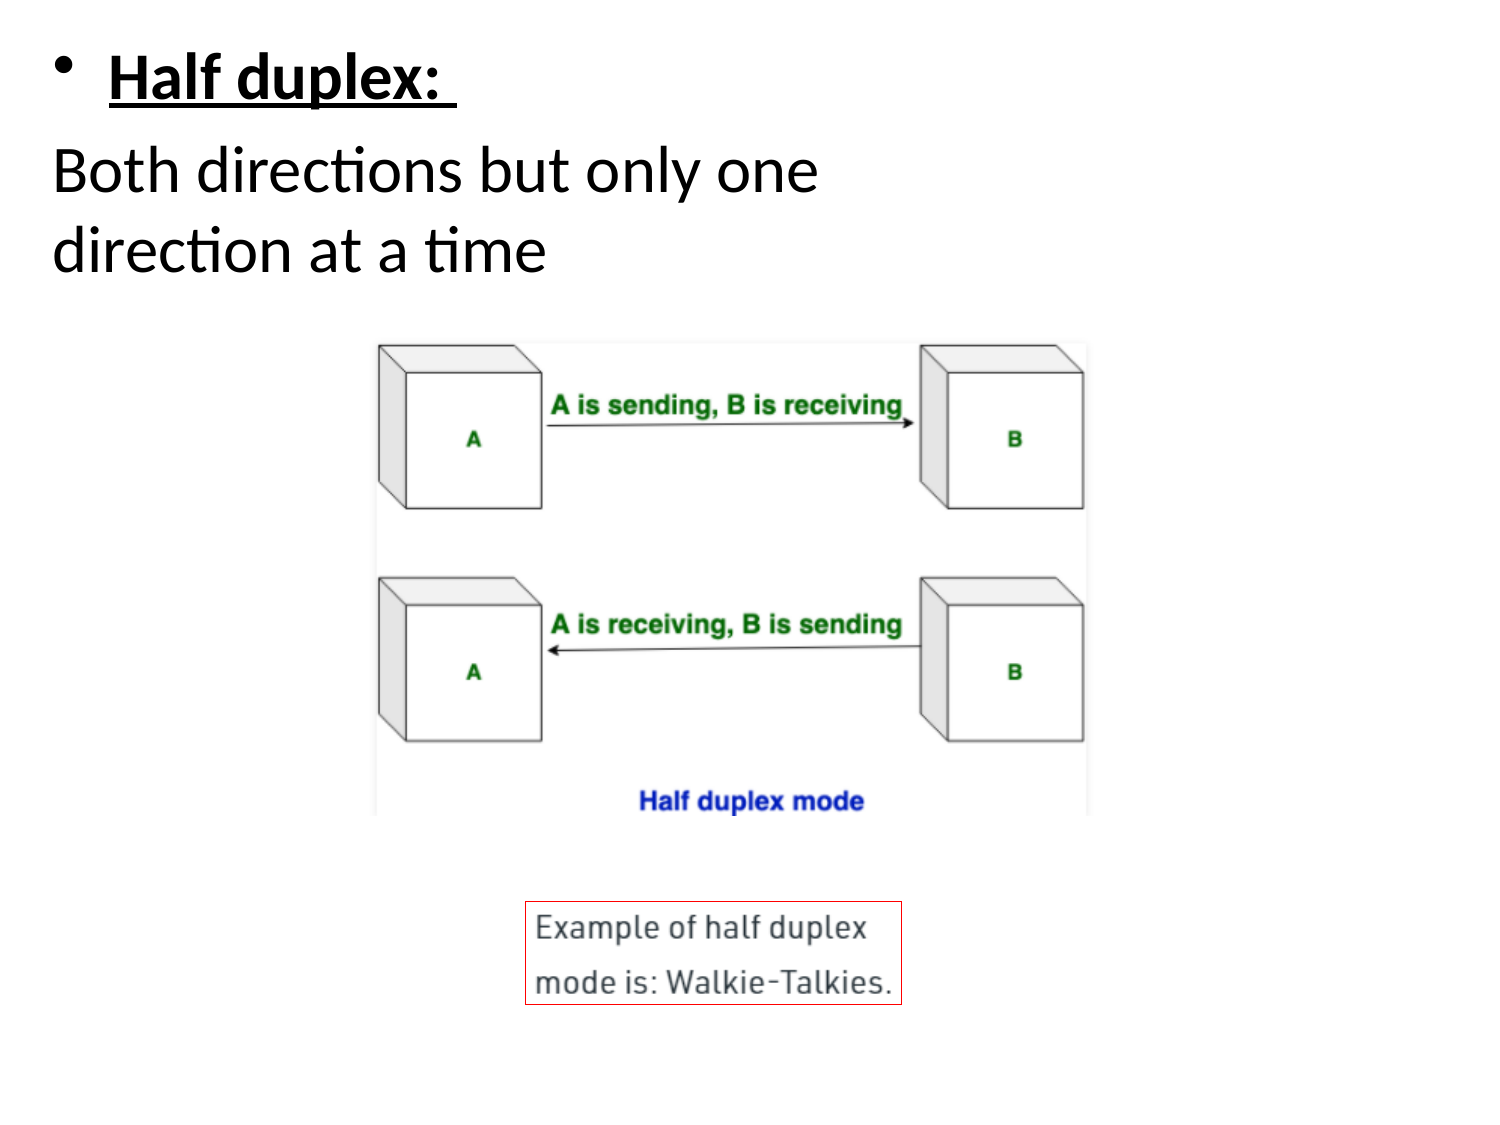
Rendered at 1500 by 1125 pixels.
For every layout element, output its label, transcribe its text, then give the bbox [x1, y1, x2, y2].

picture [524, 901, 902, 1005]
list Half duplex: Both directions but only one direction at a time [37, 24, 1313, 700]
picture [362, 324, 1101, 816]
